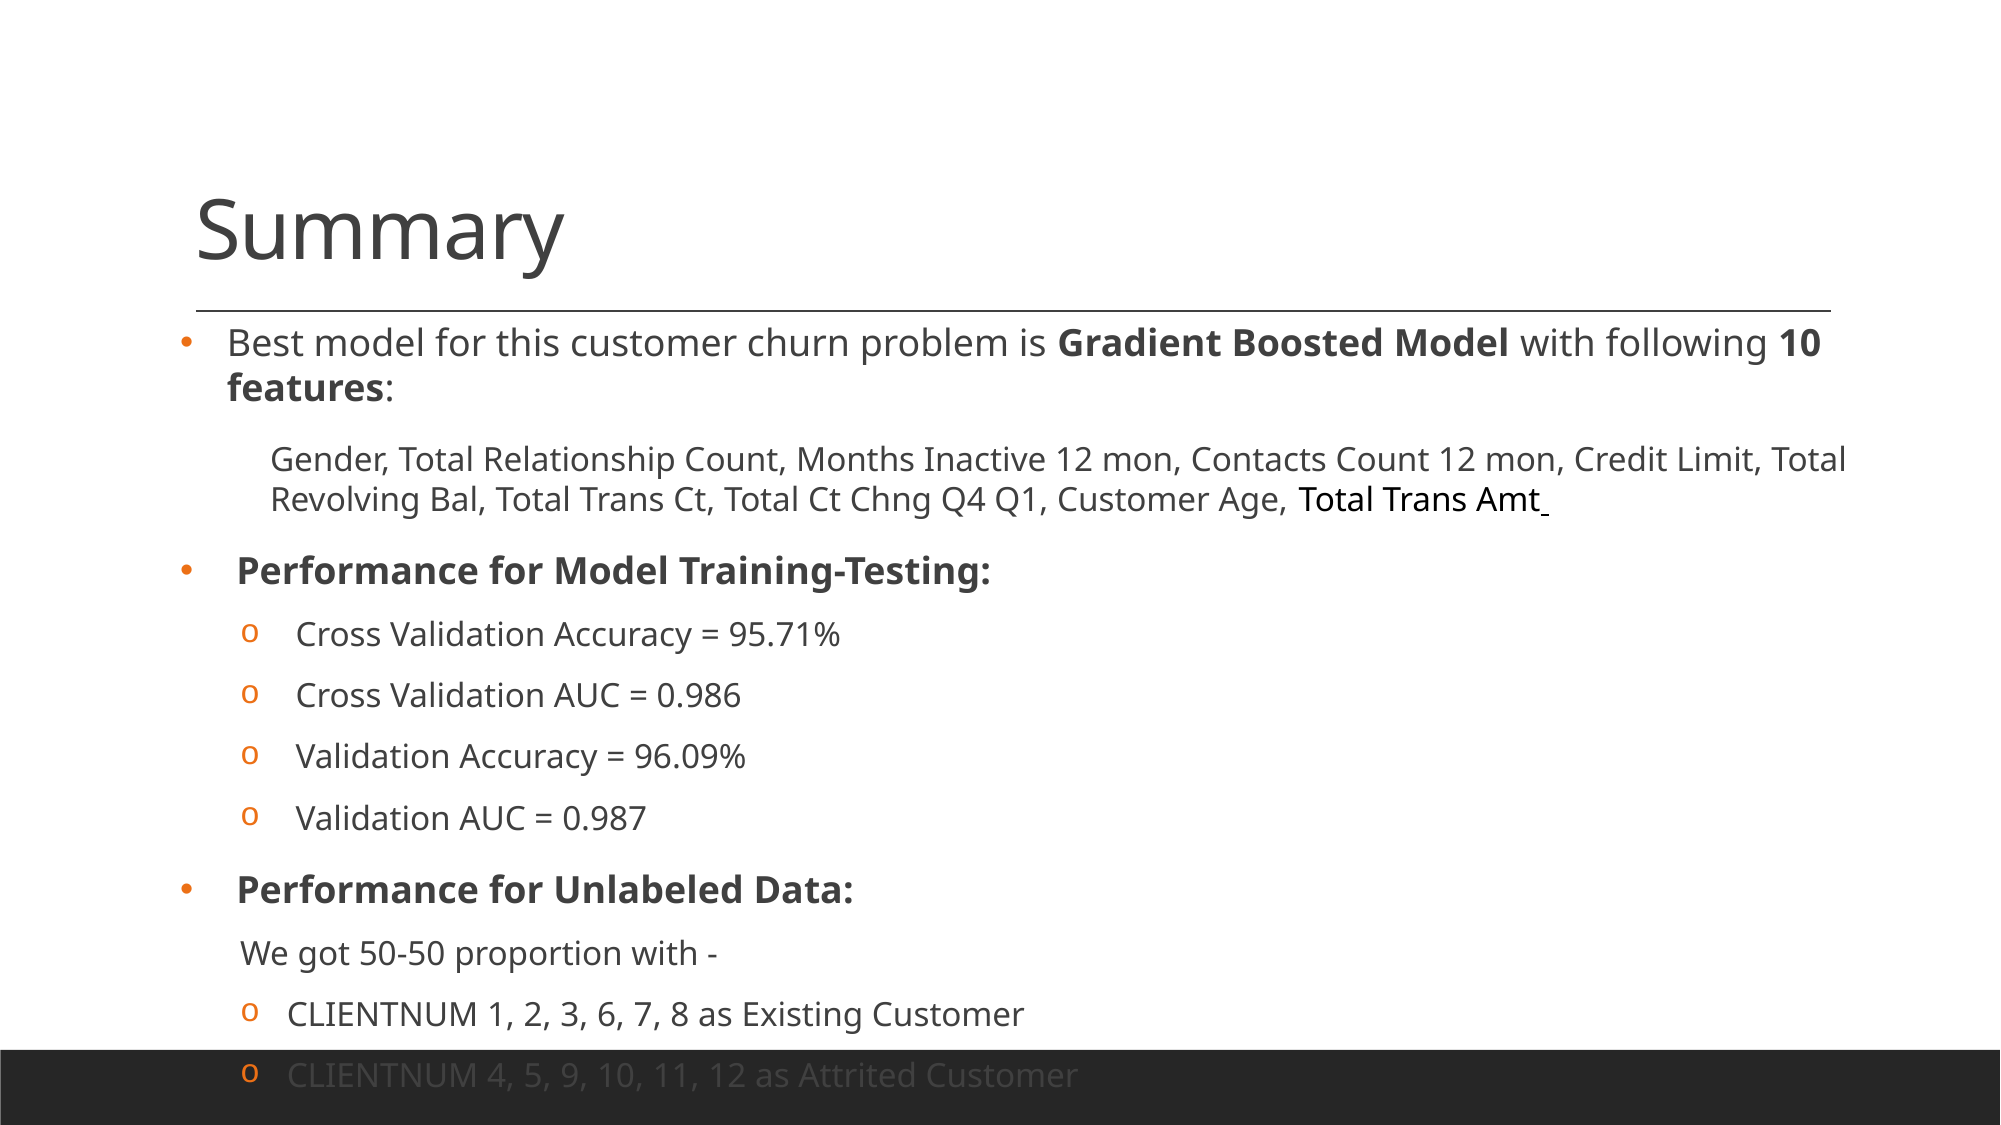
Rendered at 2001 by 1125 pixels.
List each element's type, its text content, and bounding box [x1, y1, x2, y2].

title Summary [180, 47, 1830, 285]
text_box Best model for this customer churn problem is Gradient Boosted Model with following 10 features: Gender, Total Relationship Count, Months Inactive 12 mon, Contacts Count 12 mon, Credit Limit, Total Revolving Bal, Total Trans Ct, Total Ct Chng Q4 Q1, Customer Age, Total Trans Amt Performance for Model Training-Testing: Cross Validation Accuracy = 95.71% Cross Validation AUC = 0.986 Validation Accuracy = 96.09% Validation AUC = 0.987 Performance for Unlabeled Data: We got 50-50 proportion with - CLIENTNUM 1, 2, 3, 6, 7, 8 as Existing Customer CLIENTNUM 4, 5, 9, 10, 11, 12 as Attrited Customer [179, 311, 1875, 1022]
